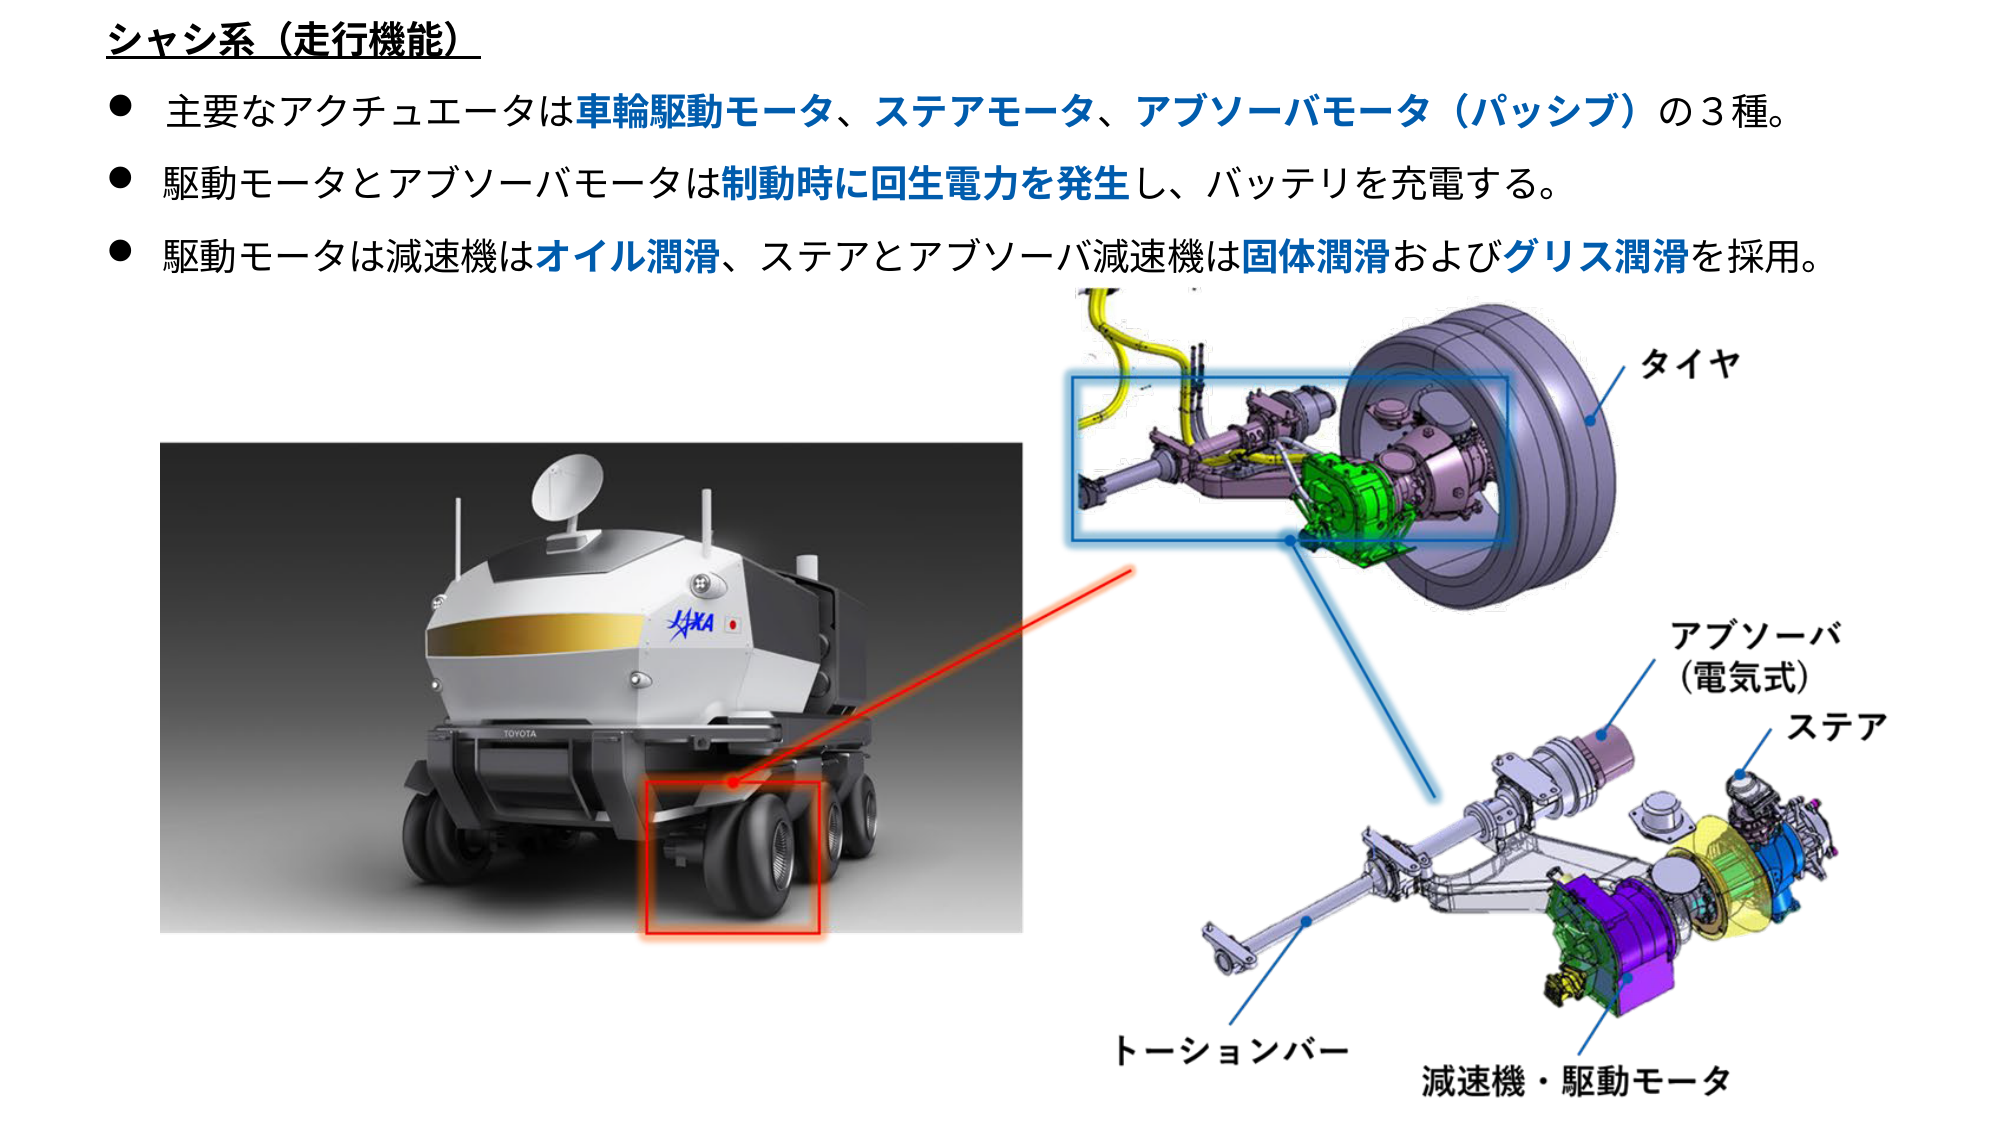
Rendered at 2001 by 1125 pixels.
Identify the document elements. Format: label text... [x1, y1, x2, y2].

text_box シャシ系（走行機能） 主要なアクチュエータは車輪駆動モータ、ステアモータ、アブソーバモータ（パッシブ）の３種。 駆動モータとアブソーバモータは制動時に回生電力を発生し、バッテリを充電する。 駆動モータは減速機はオイル潤滑、ステアとアブソーバ減速機は固体潤滑およびグリス潤滑を採用。 [89, 8, 1911, 286]
picture [159, 286, 1911, 1125]
